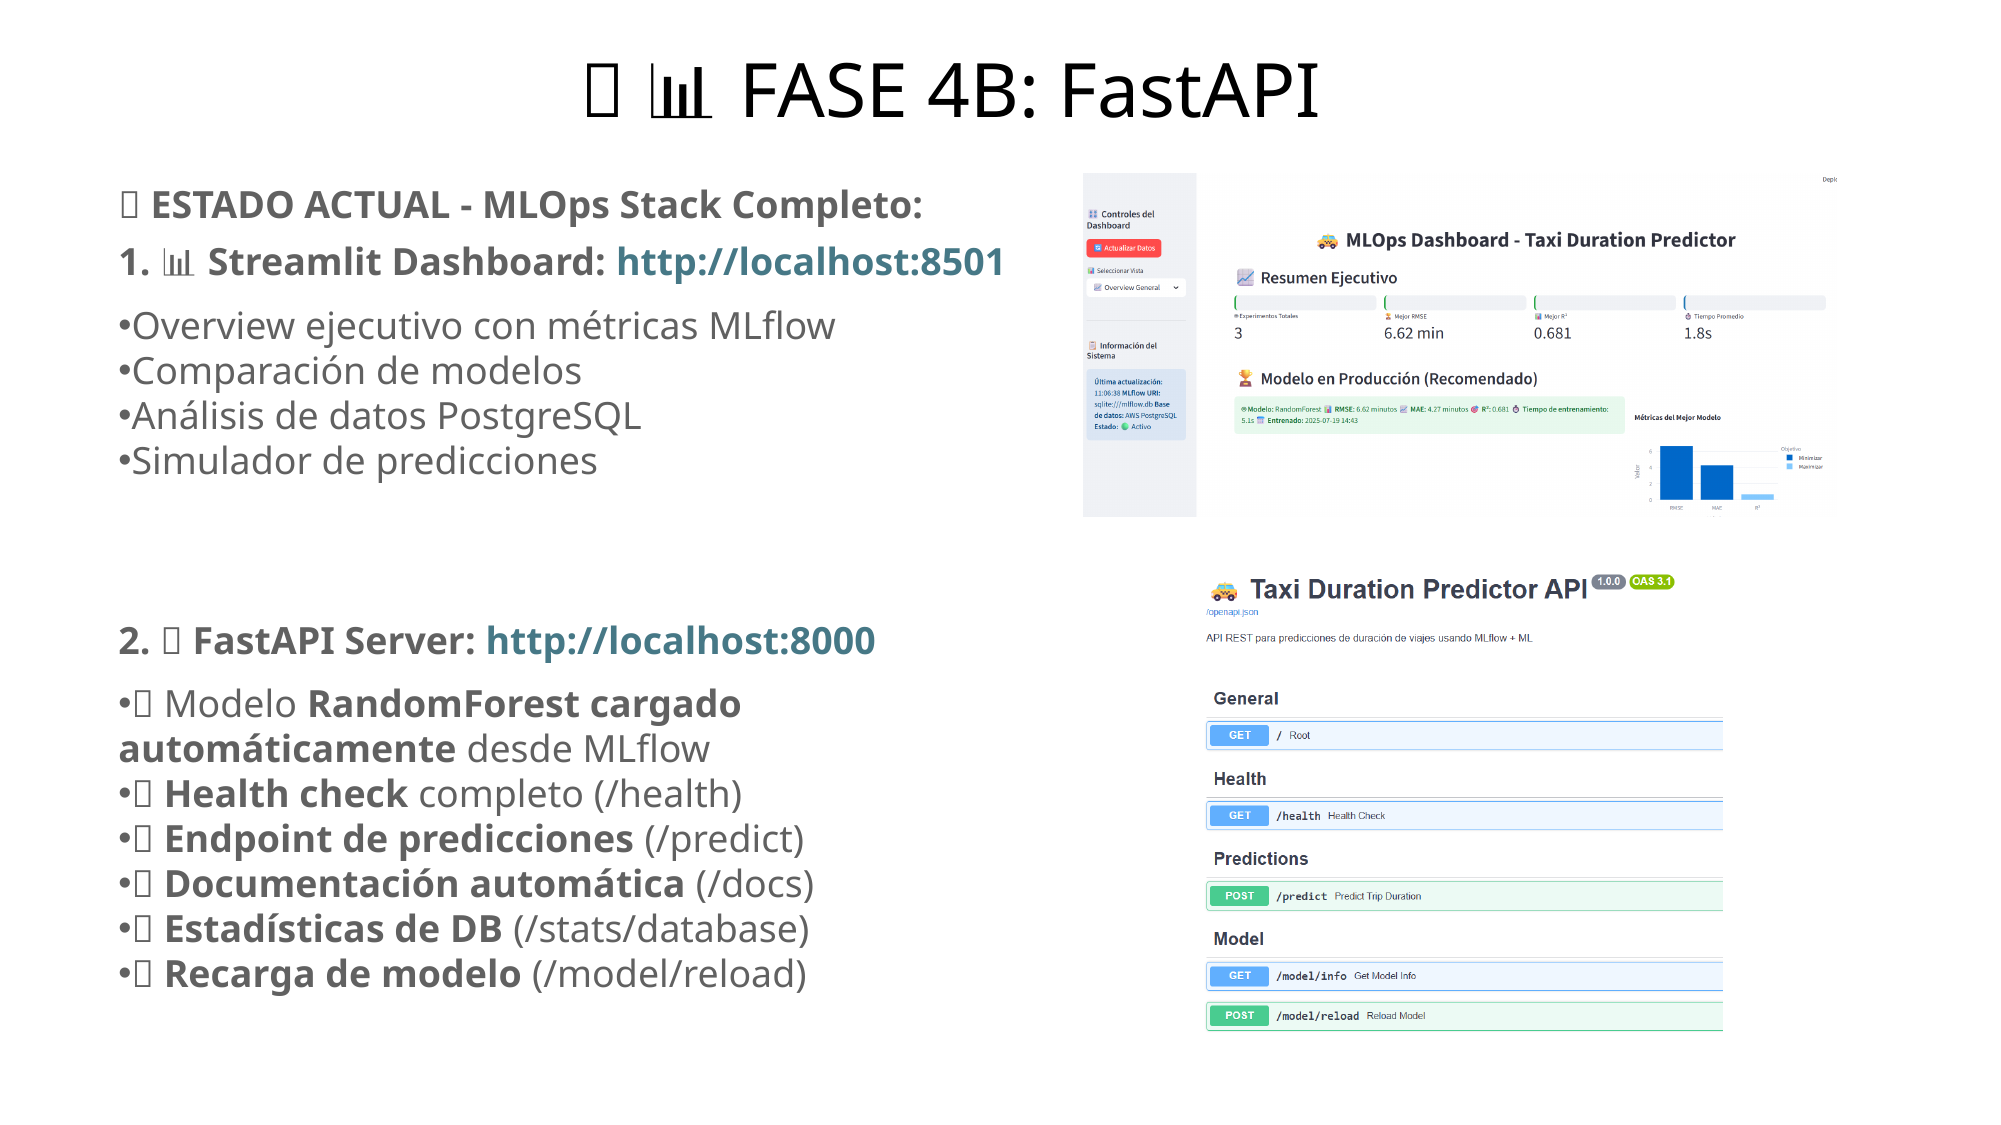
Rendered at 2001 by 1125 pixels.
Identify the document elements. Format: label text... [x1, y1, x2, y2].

picture [1196, 537, 1723, 1034]
text_box ✅ ESTADO ACTUAL - MLOps Stack Completo: 1. 📊 Streamlit Dashboard: http://localhost:8501 Overview ejecutivo con métricas MLflow Comparación de modelos Análisis de datos PostgreSQL Simulador de predicciones 2. 🚀 FastAPI Server: http://localhost:8000 ✅ Modelo RandomForest cargado automáticamente desde MLflow ✅ Health check completo (/health) ✅ Endpoint de predicciones (/predict) ✅ Documentación automática (/docs) ✅ Estadísticas de DB (/stats/database) ✅ Recarga de modelo (/model/reload) [103, 173, 1104, 1003]
title ✅ 📊 FASE 4B: FastAPI [19, 26, 1883, 153]
picture [1082, 172, 1837, 518]
